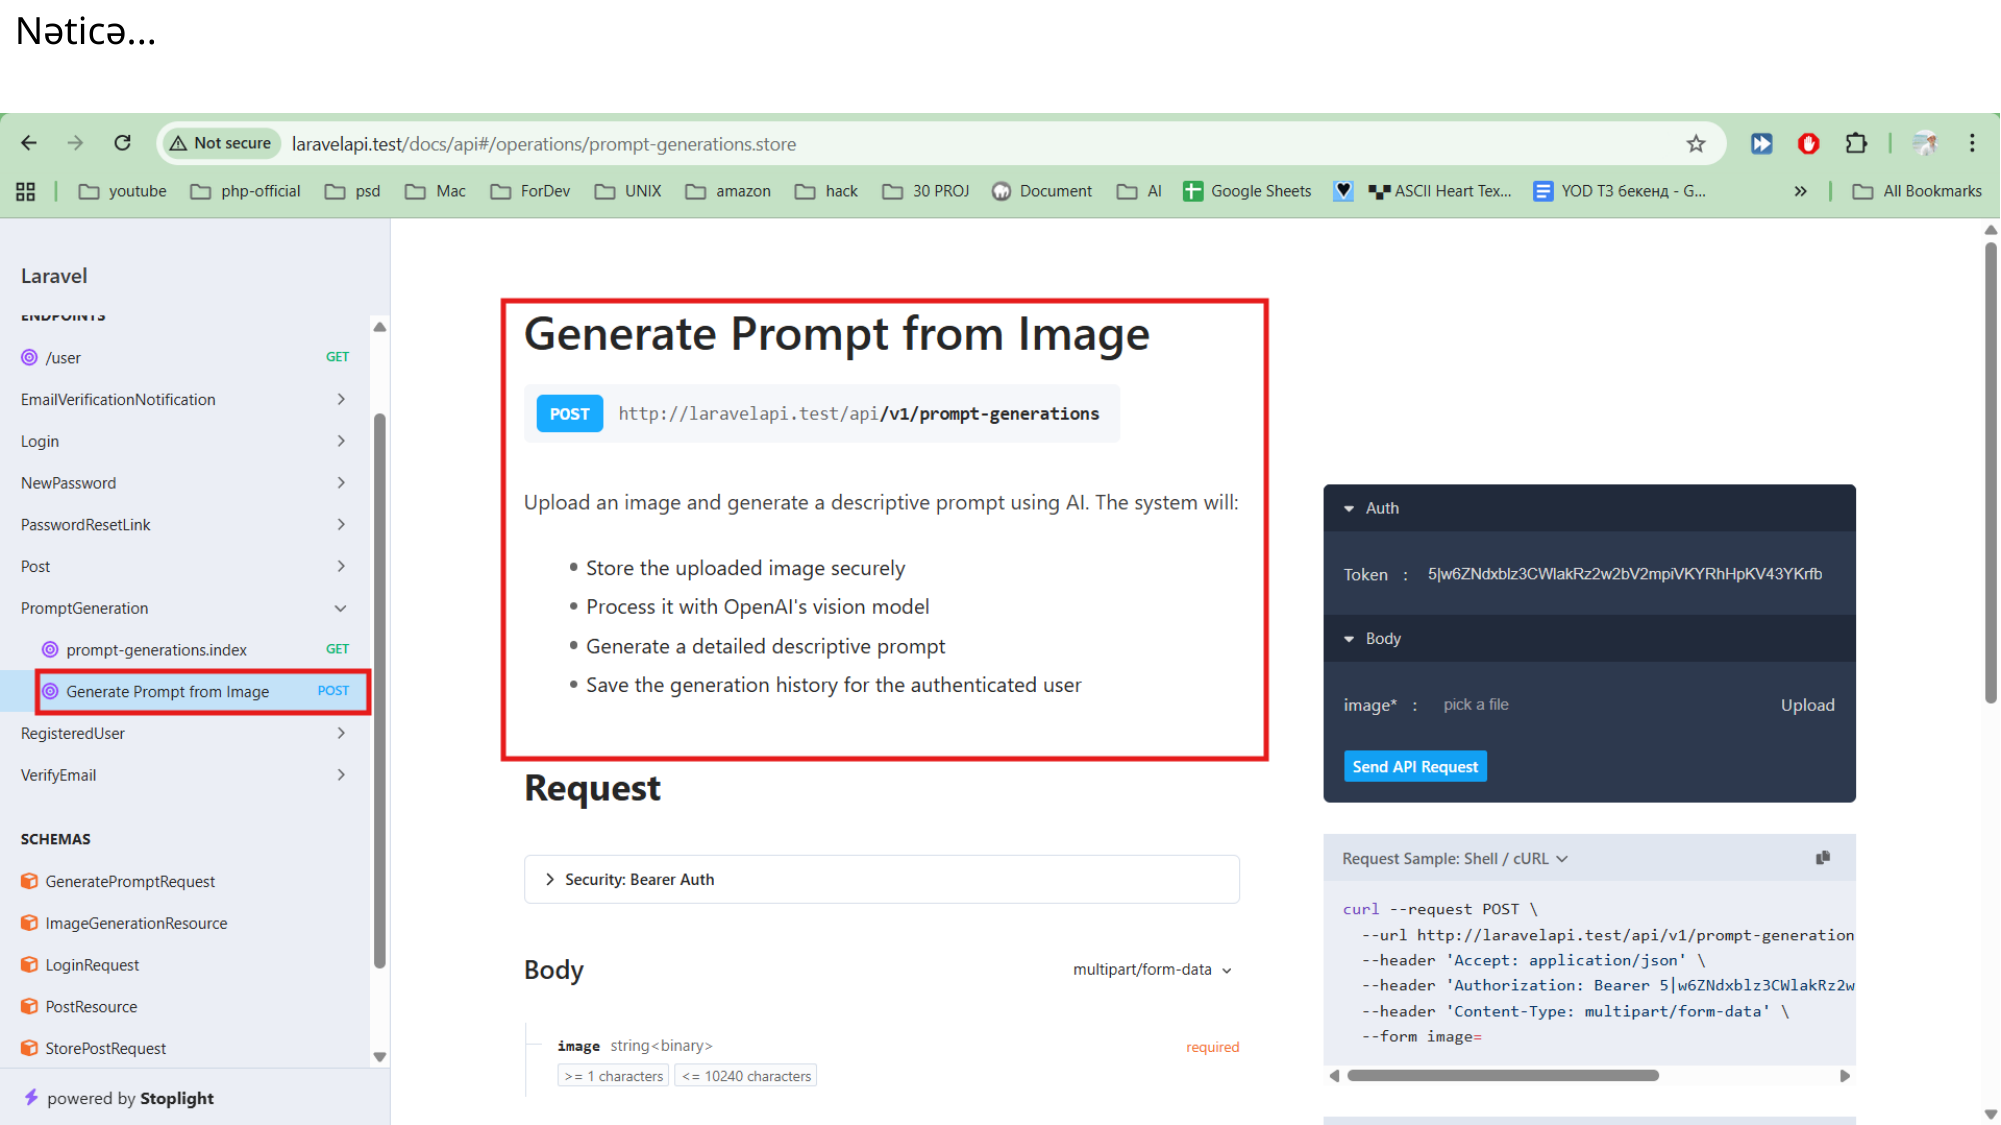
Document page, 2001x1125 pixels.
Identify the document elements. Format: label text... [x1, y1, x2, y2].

picture [0, 113, 2000, 1125]
text_box Nəticə... [0, 0, 2000, 60]
